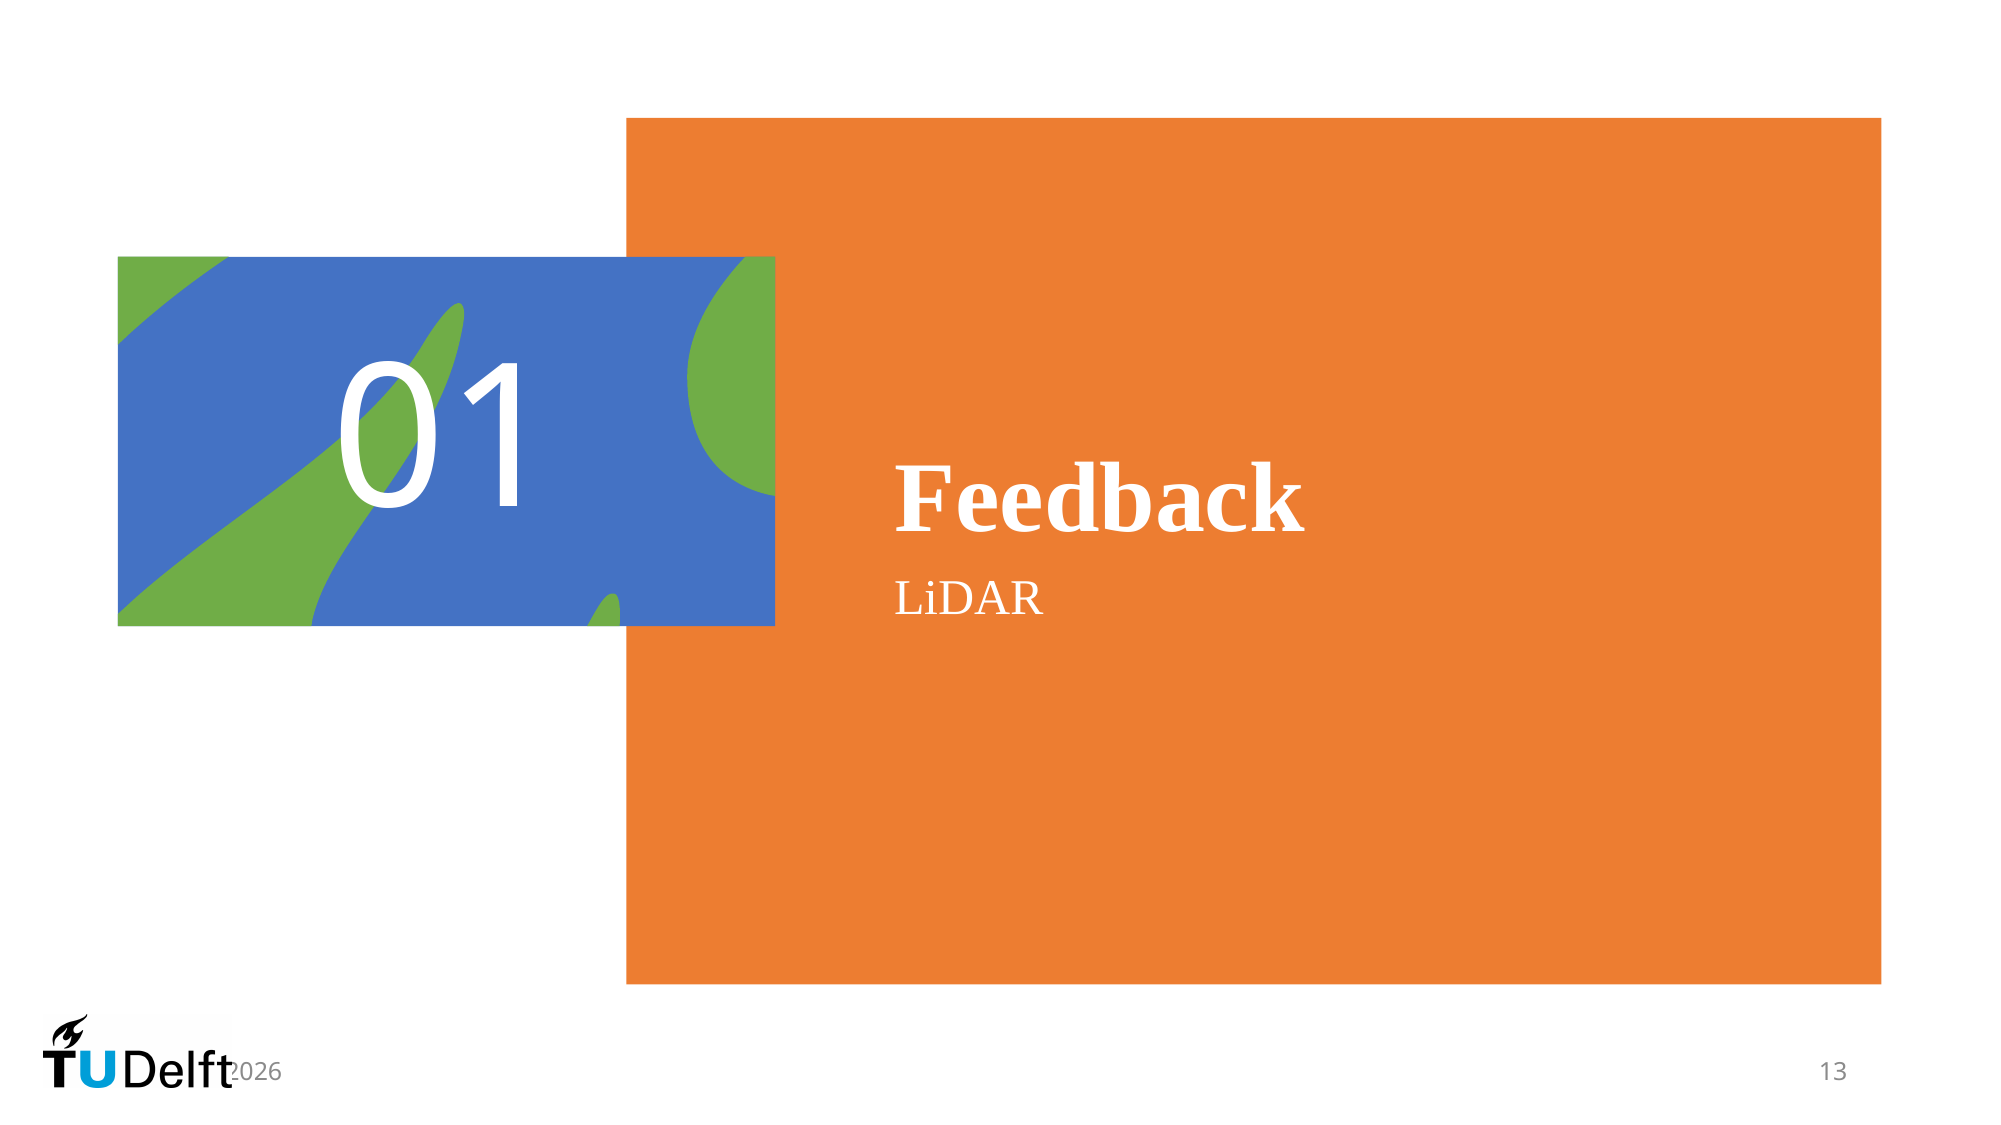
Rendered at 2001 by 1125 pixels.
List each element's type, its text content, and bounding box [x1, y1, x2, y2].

picture [43, 1014, 232, 1088]
slide_number 13 [1412, 1042, 1863, 1103]
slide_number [137, 1042, 588, 1103]
text_box LiDAR [894, 571, 1763, 626]
text_box Feedback [894, 443, 1762, 552]
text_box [117, 256, 776, 627]
text_box [625, 117, 1882, 985]
